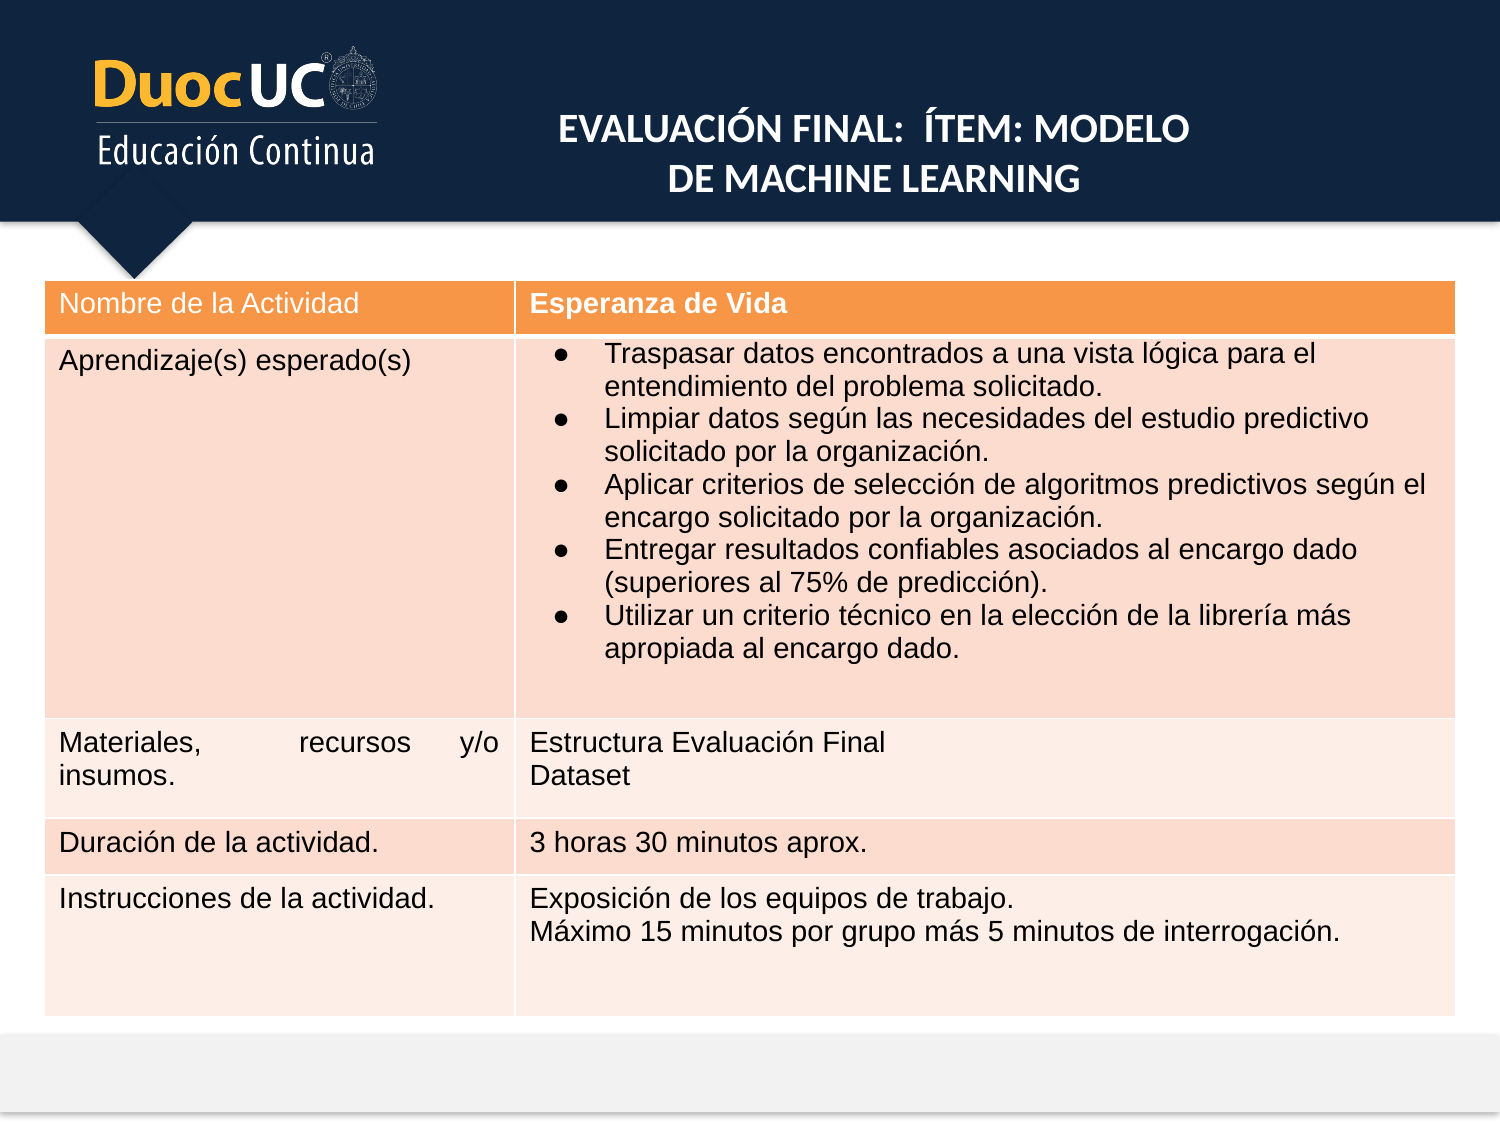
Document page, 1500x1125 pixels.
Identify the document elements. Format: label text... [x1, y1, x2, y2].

table_cell 3 horas 30 minutos aprox. [516, 819, 1455, 874]
table_cell Duración de la actividad. [45, 819, 514, 874]
text_box EVALUACIÓN FINAL: ÍTEM: MODELO DE MACHINE LEARNING [522, 93, 1226, 209]
picture [95, 46, 377, 165]
table_cell Instrucciones de la actividad. [45, 876, 514, 1016]
table_header Nombre de la Actividad [45, 281, 514, 334]
table_cell Exposición de los equipos de trabajo. Máximo 15 minutos por grupo más 5 minutos de interrogación. [516, 876, 1455, 1016]
table_cell Aprendizaje(s) esperado(s) [45, 339, 514, 718]
table_cell Estructura Evaluación Final Dataset [516, 719, 1455, 817]
table_cell Traspasar datos encontrados a una vista lógica para el entendimiento del problema solicitado. Limpiar datos según las necesidades del estudio predictivo solicitado por la organización. Aplicar criterios de selección de algoritmos predictivos según el encargo solicitado por la organización. Entregar resultados confiables asociados al encargo dado (superiores al 75% de predicción). Utilizar un criterio técnico en la elección de la librería más apropiada al encargo dado. [516, 339, 1455, 718]
table_header Esperanza de Vida [516, 281, 1455, 334]
table_cell Materiales, recursos y/o insumos. [45, 719, 514, 817]
